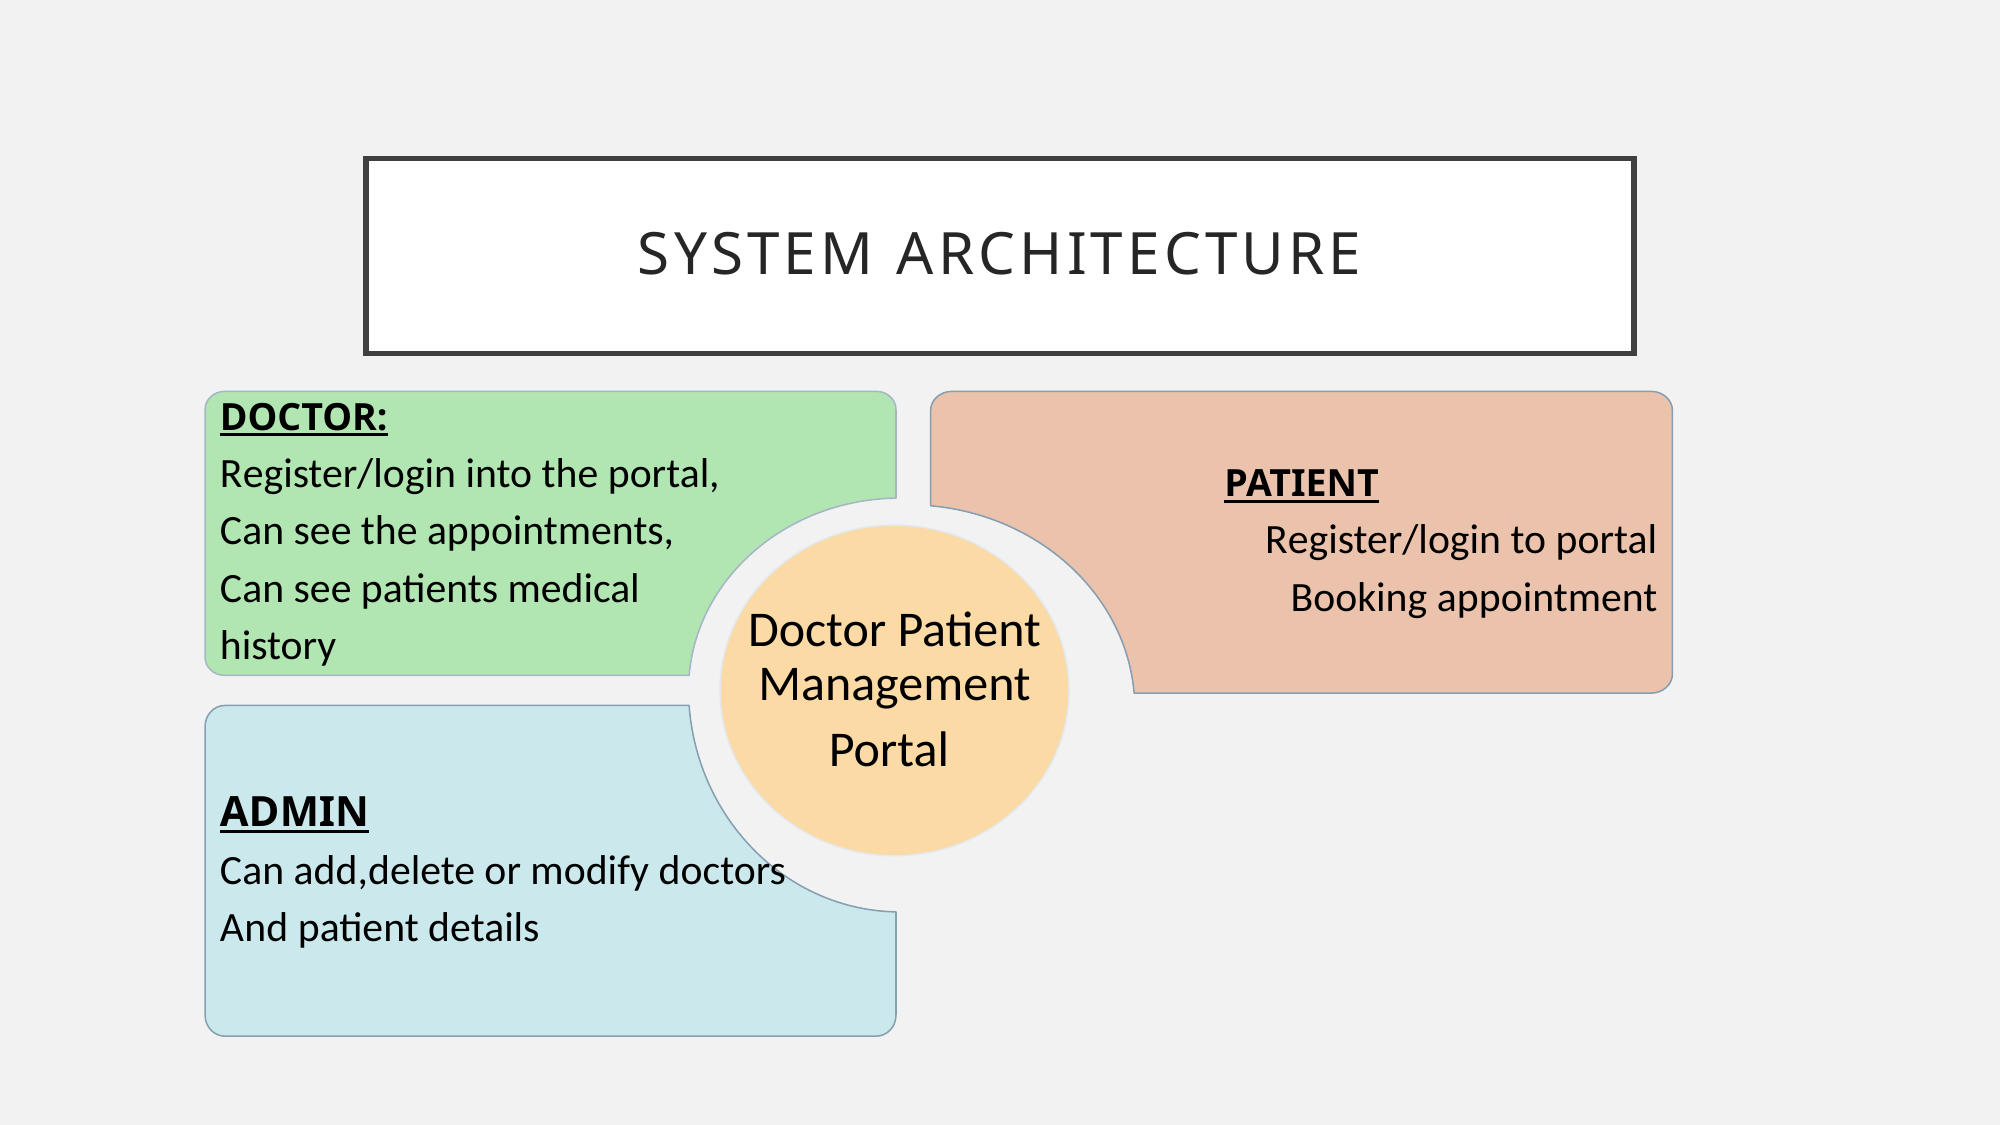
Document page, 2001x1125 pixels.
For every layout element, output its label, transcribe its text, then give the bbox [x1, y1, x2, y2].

title System Architecture [363, 156, 1637, 356]
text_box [205, 391, 1673, 1037]
